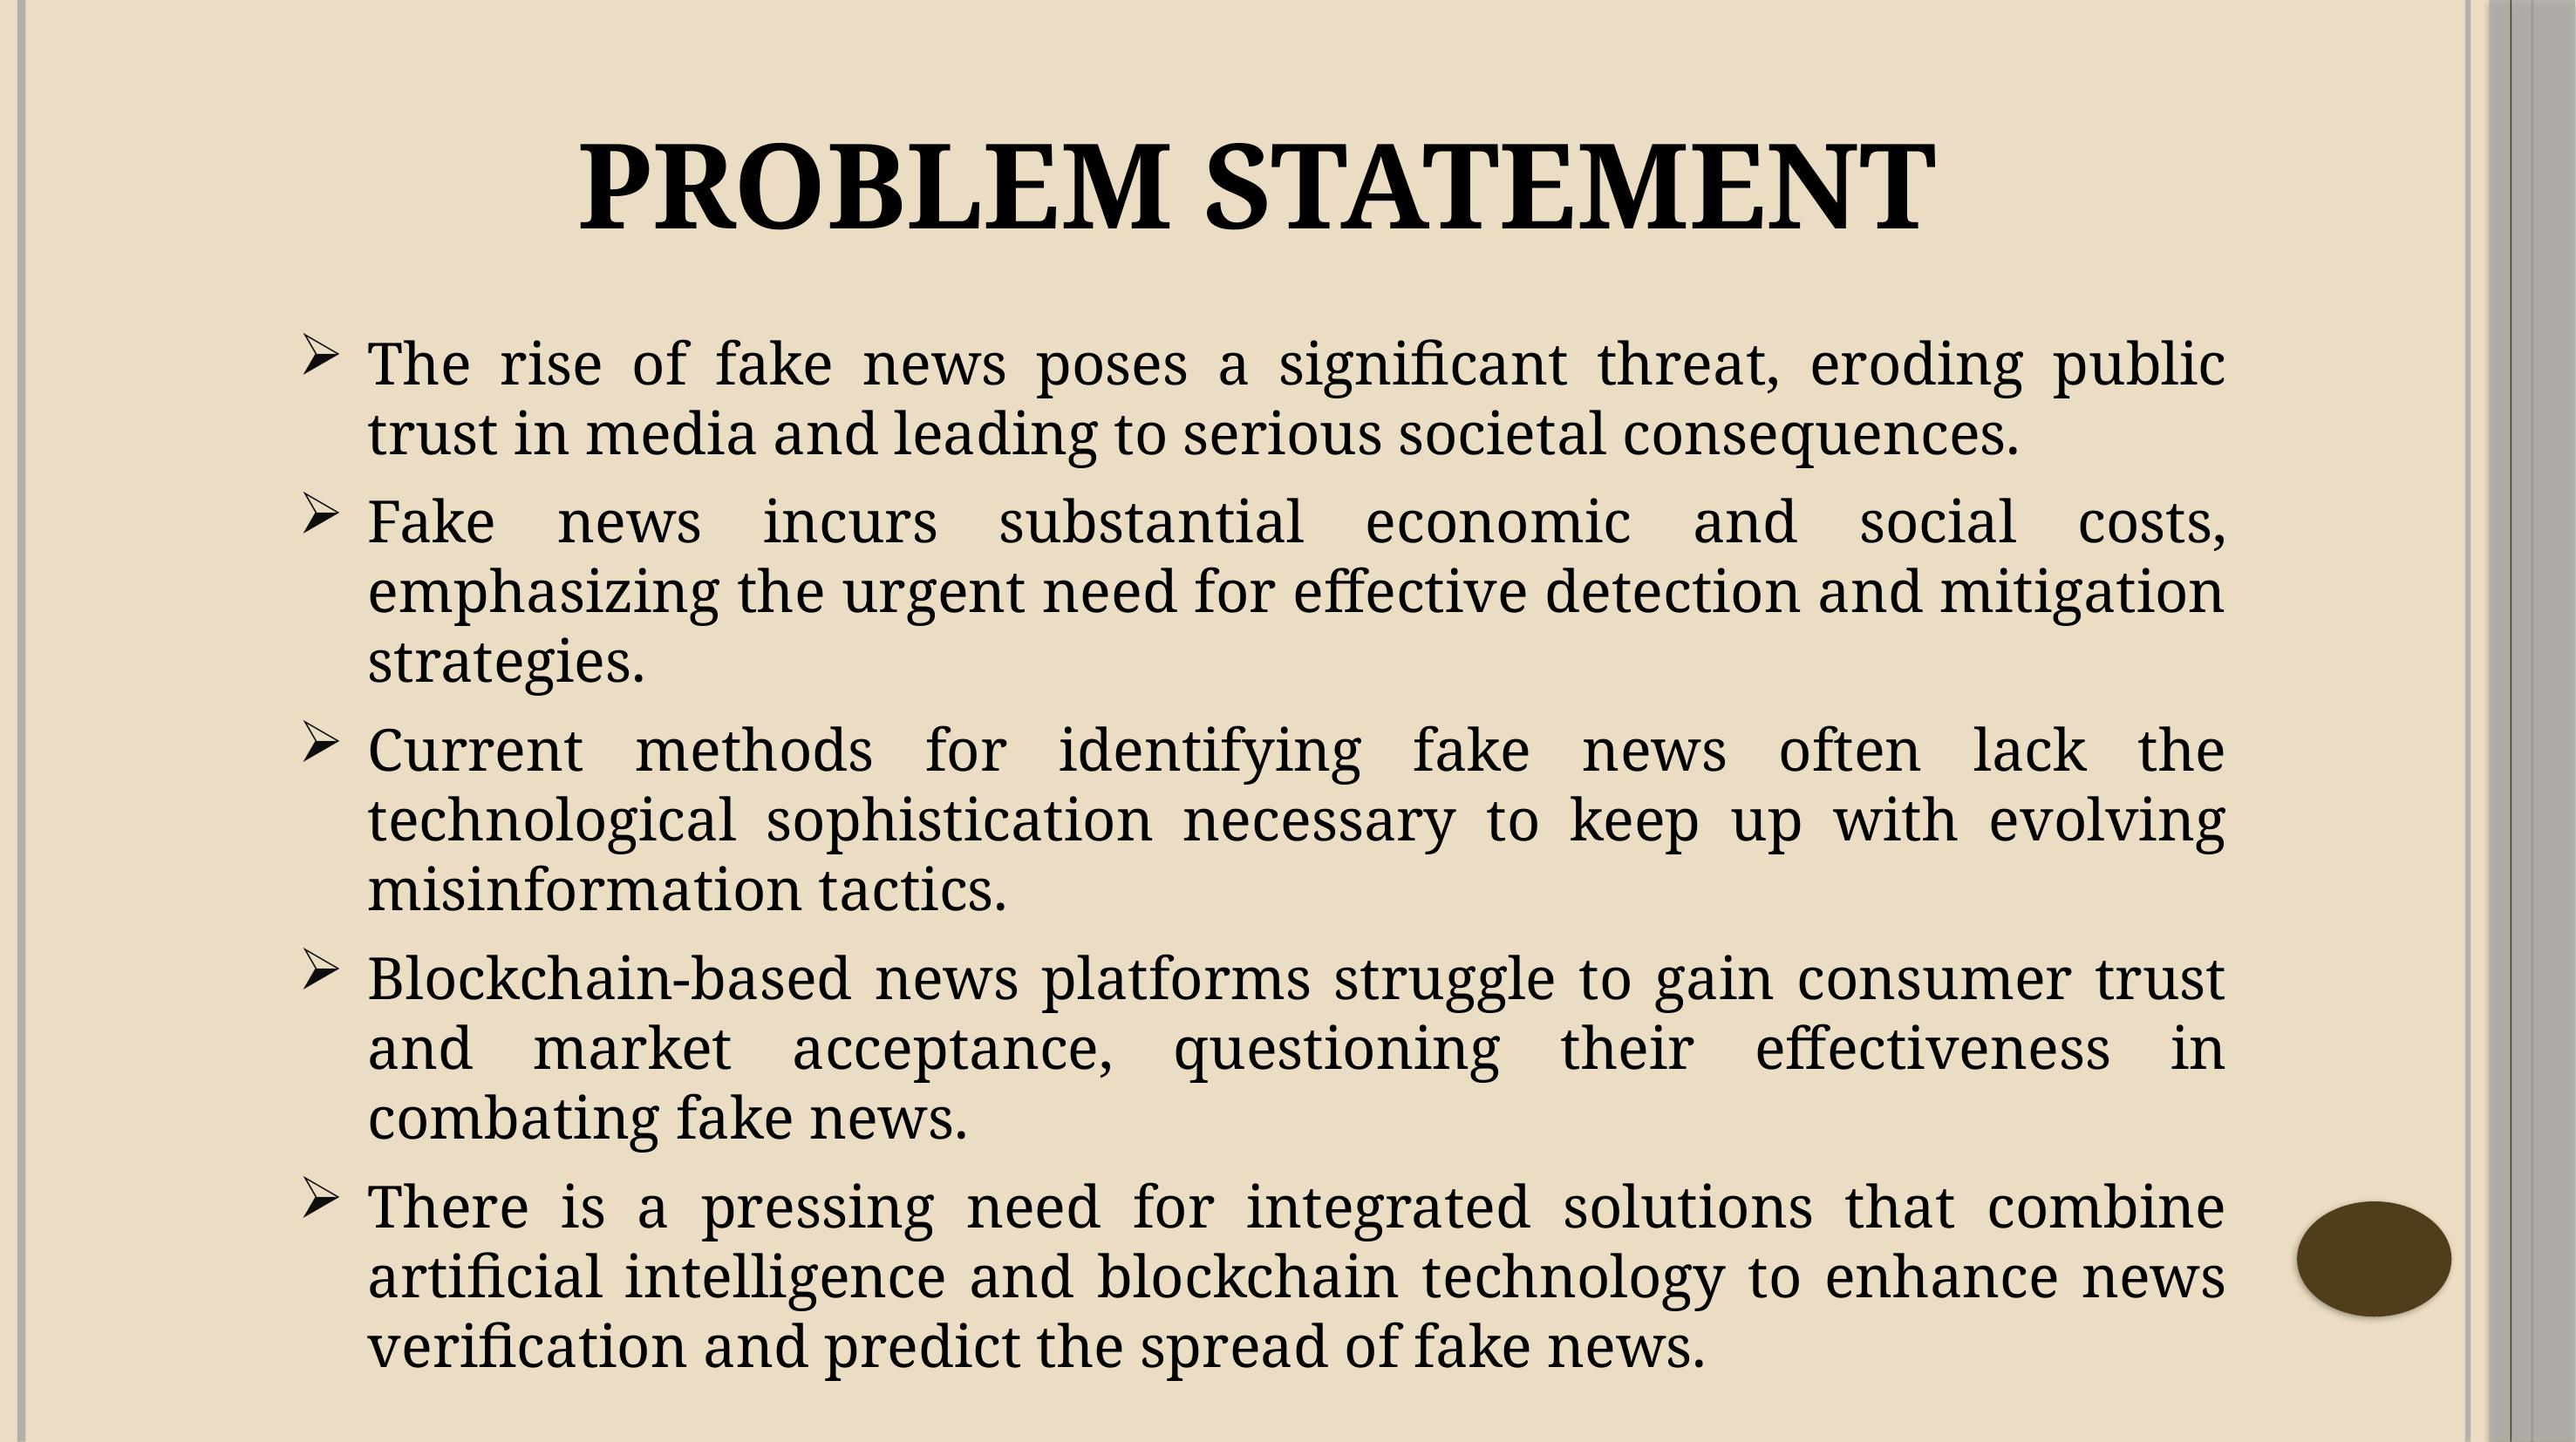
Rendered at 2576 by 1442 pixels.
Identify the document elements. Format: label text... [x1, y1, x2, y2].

list The rise of fake news poses a significant threat, eroding public trust in media and leading to serious societal consequences. Fake news incurs substantial economic and social costs, emphasizing the urgent need for effective detection and mitigation strategies. Current methods for identifying fake news often lack the technological sophistication necessary to keep up with evolving misinformation tactics. Blockchain-based news platforms struggle to gain consumer trust and market acceptance, questioning their effectiveness in combating fake news. There is a pressing need for integrated solutions that combine artificial intelligence and blockchain technology to enhance news verification and predict the spread of fake news. [276, 230, 2252, 1255]
title Problem Statement [133, 66, 2408, 265]
